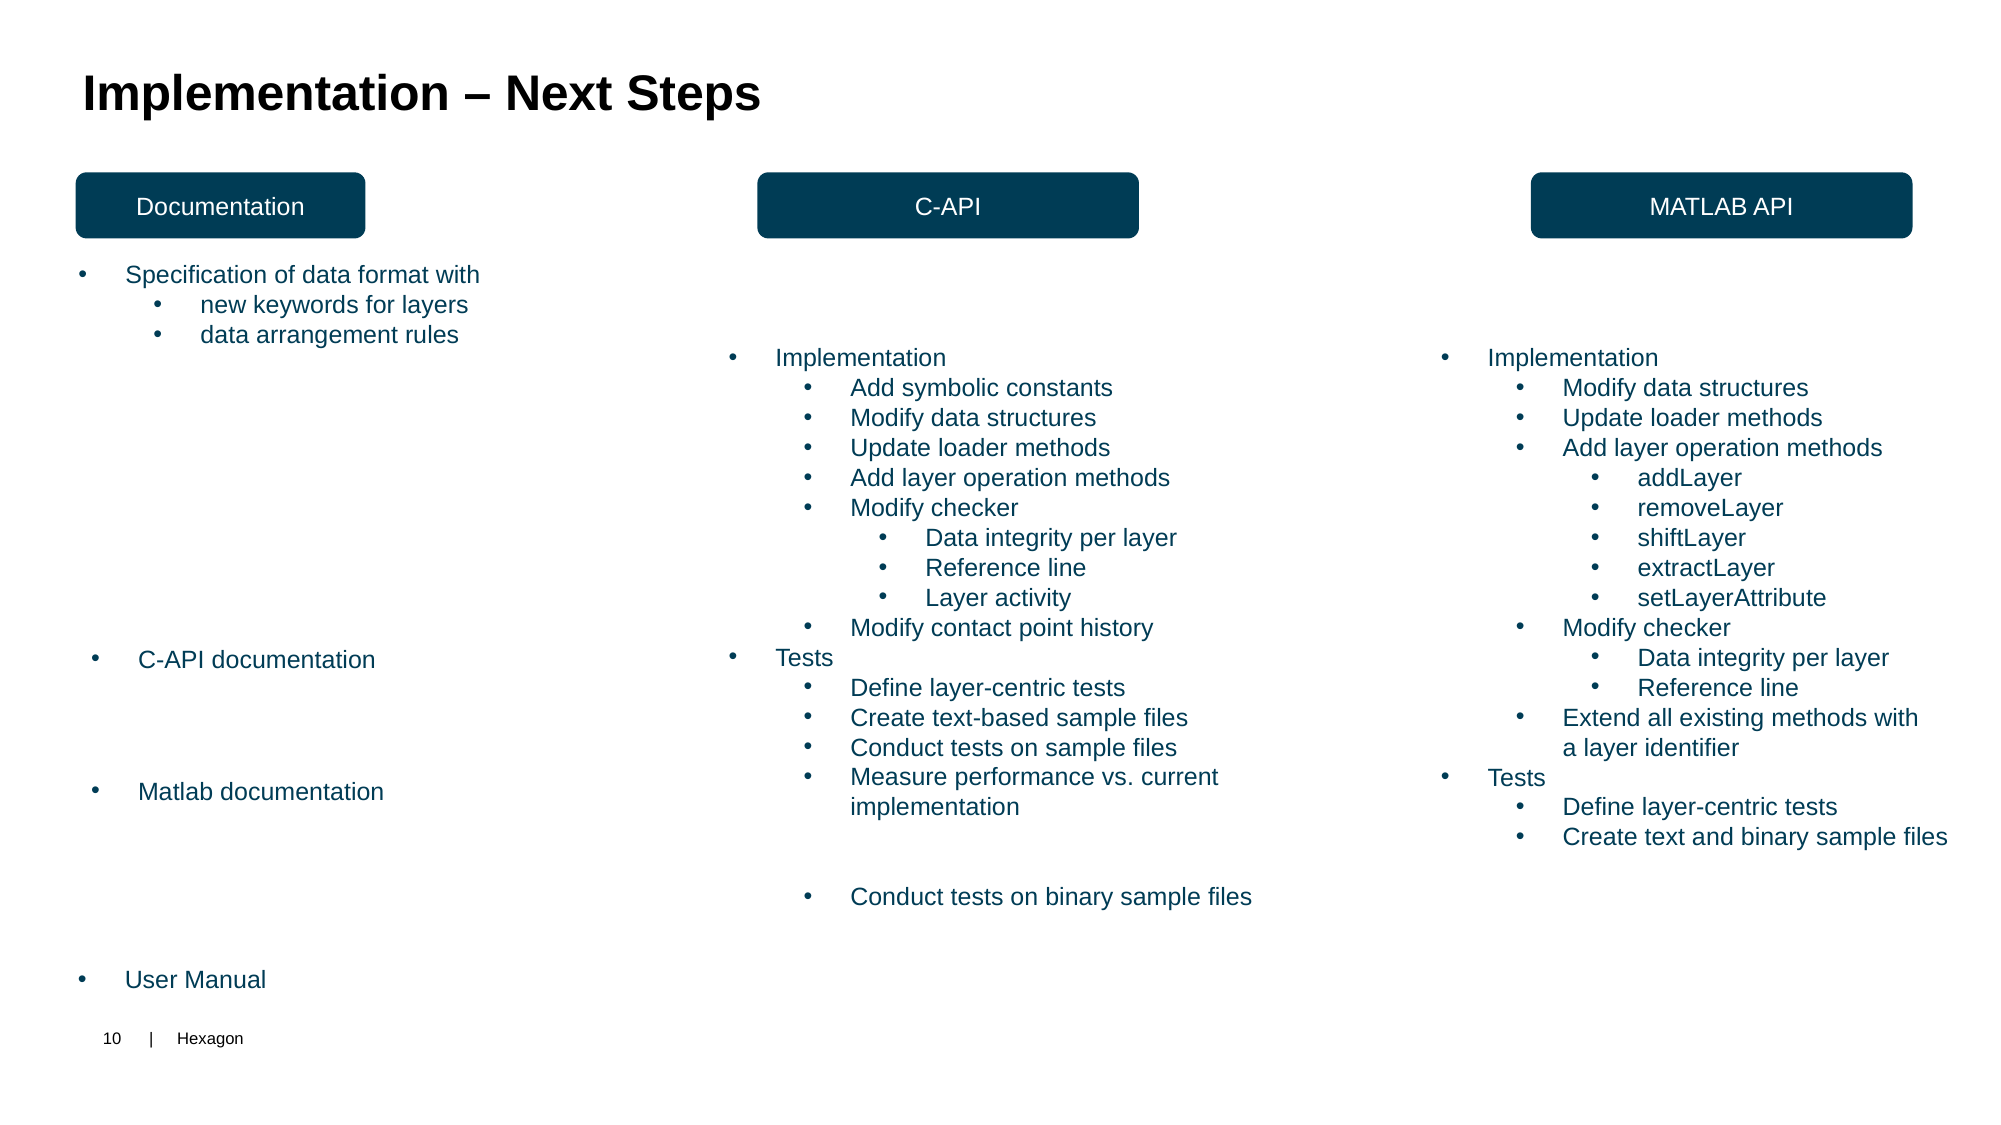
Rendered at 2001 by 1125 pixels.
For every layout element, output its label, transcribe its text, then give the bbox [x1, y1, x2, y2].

text_box MATLAB API [1529, 171, 1914, 240]
text_box Implementation Add symbolic constants Modify data structures Update loader methods Add layer operation methods Modify checker Data integrity per layer Reference line Layer activity Modify contact point history Tests Define layer-centric tests Create text-based sample files Conduct tests on sample files Measure performance vs. current implementation Conduct tests on binary sample files [713, 334, 1269, 948]
text_box Implementation Modify data structures Update loader methods Add layer operation methods addLayer removeLayer shiftLayer extractLayer setLayerAttribute Modify checker Data integrity per layer Reference line Extend all existing methods with a layer identifier Tests Define layer-centric tests Create text and binary sample files [1426, 334, 1964, 859]
text_box Documentation [74, 171, 367, 240]
text_box Matlab documentation [76, 767, 401, 813]
text_box Specification of data format with new keywords for layers data arrangement rules [63, 251, 504, 356]
text_box Implementation – Next Steps [62, 69, 1941, 151]
text_box User Manual [63, 956, 282, 1002]
text_box C-API [756, 171, 1141, 240]
text_box C-API documentation [76, 636, 392, 681]
